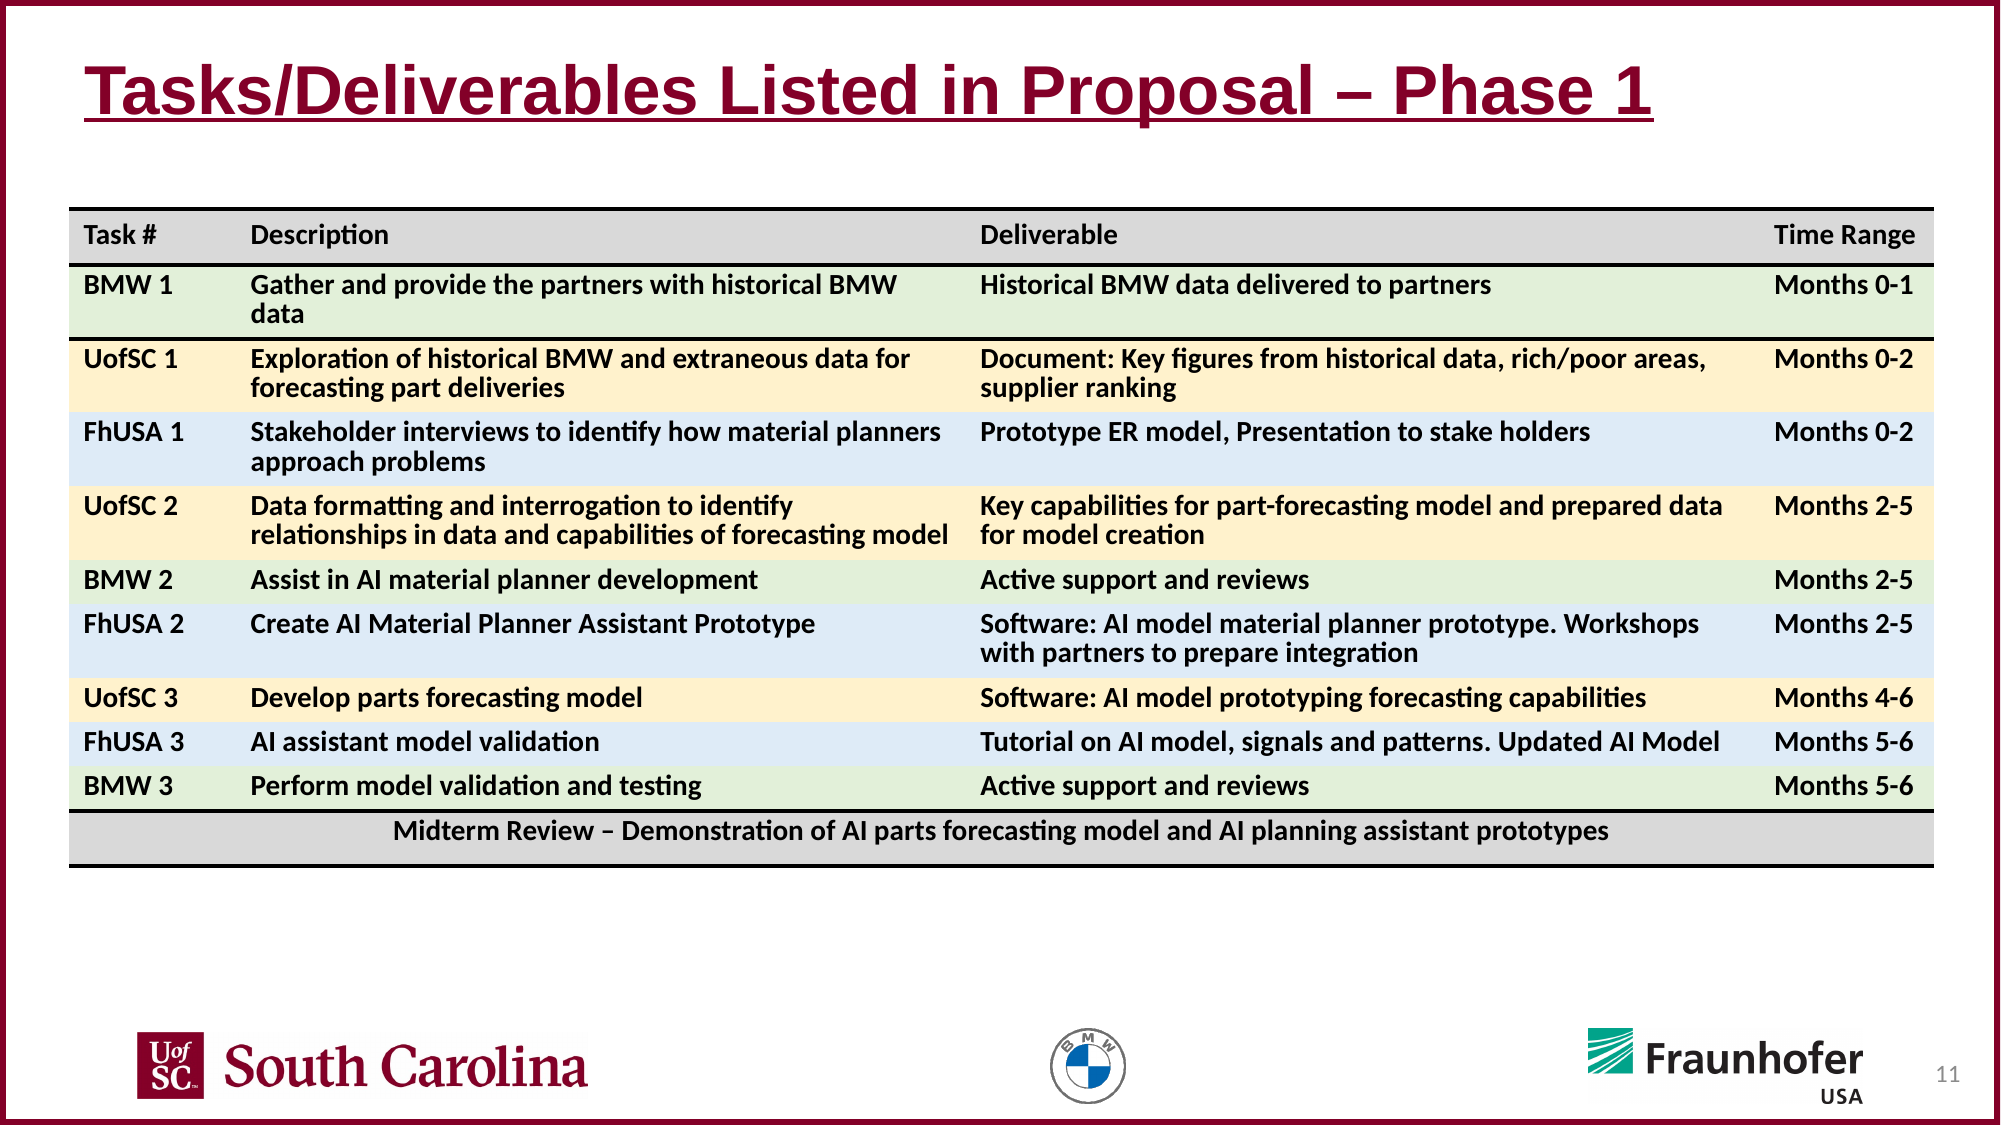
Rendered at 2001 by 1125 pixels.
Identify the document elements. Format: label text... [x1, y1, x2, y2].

table_cell Gather and provide the partners with historical BMW data [236, 267, 966, 337]
picture [1050, 1028, 1126, 1104]
slide_number 11 [1365, 1042, 1976, 1103]
table_header Time Range [1760, 211, 1934, 263]
table_cell Document: Key figures from historical data, rich/poor areas, supplier ranking [966, 341, 1760, 412]
table_cell Active support and reviews [966, 560, 1760, 604]
table_header Task # [69, 211, 236, 263]
table_cell Tutorial on AI model, signals and patterns. Updated AI Model [966, 722, 1760, 766]
picture [137, 1032, 588, 1099]
table_cell Months 2-5 [1760, 560, 1934, 604]
table_cell BMW 3 [69, 766, 236, 809]
table_header Deliverable [966, 211, 1760, 263]
table_cell UofSC 2 [69, 486, 236, 560]
table_header Description [236, 211, 966, 263]
table_cell Perform model validation and testing [236, 766, 966, 809]
table_cell Months 2-5 [1760, 604, 1934, 678]
table_cell Create AI Material Planner Assistant Prototype [236, 604, 966, 678]
table_cell FhUSA 1 [69, 412, 236, 486]
table_cell Software: AI model prototyping forecasting capabilities [966, 678, 1760, 722]
table_cell Software: AI model material planner prototype. Workshops with partners to prepare integration [966, 604, 1760, 678]
table_cell Months 0-1 [1760, 267, 1934, 337]
table_cell Midterm Review – Demonstration of AI parts forecasting model and AI planning assistant prototypes [69, 813, 1934, 864]
table_cell FhUSA 3 [69, 722, 236, 766]
title Tasks/Deliverables Listed in Proposal – Phase 1 [69, 22, 1935, 162]
table_cell Months 4-6 [1760, 678, 1934, 722]
table_cell Months 0-2 [1760, 341, 1934, 412]
table_cell Assist in AI material planner development [236, 560, 966, 604]
picture [1588, 1028, 1863, 1042]
table_cell Historical BMW data delivered to partners [966, 267, 1760, 337]
table_cell BMW 2 [69, 560, 236, 604]
table_cell Months 5-6 [1760, 722, 1934, 766]
table_cell Months 5-6 [1760, 766, 1934, 809]
table_cell Months 0-2 [1760, 412, 1934, 486]
table_cell Key capabilities for part-forecasting model and prepared data for model creation [966, 486, 1760, 560]
table_cell Prototype ER model, Presentation to stake holders [966, 412, 1760, 486]
table_cell Active support and reviews [966, 766, 1760, 809]
table_cell Exploration of historical BMW and extraneous data for forecasting part deliveries [236, 341, 966, 412]
table_cell Develop parts forecasting model [236, 678, 966, 722]
table_cell BMW 1 [69, 267, 236, 337]
table_cell Data formatting and interrogation to identify relationships in data and capabilities of forecasting model [236, 486, 966, 560]
table_cell Months 2-5 [1760, 486, 1934, 560]
table_cell Stakeholder interviews to identify how material planners approach problems [236, 412, 966, 486]
table_cell FhUSA 2 [69, 604, 236, 678]
table_cell UofSC 1 [69, 341, 236, 412]
table_cell UofSC 3 [69, 678, 236, 722]
table_cell AI assistant model validation [236, 722, 966, 766]
